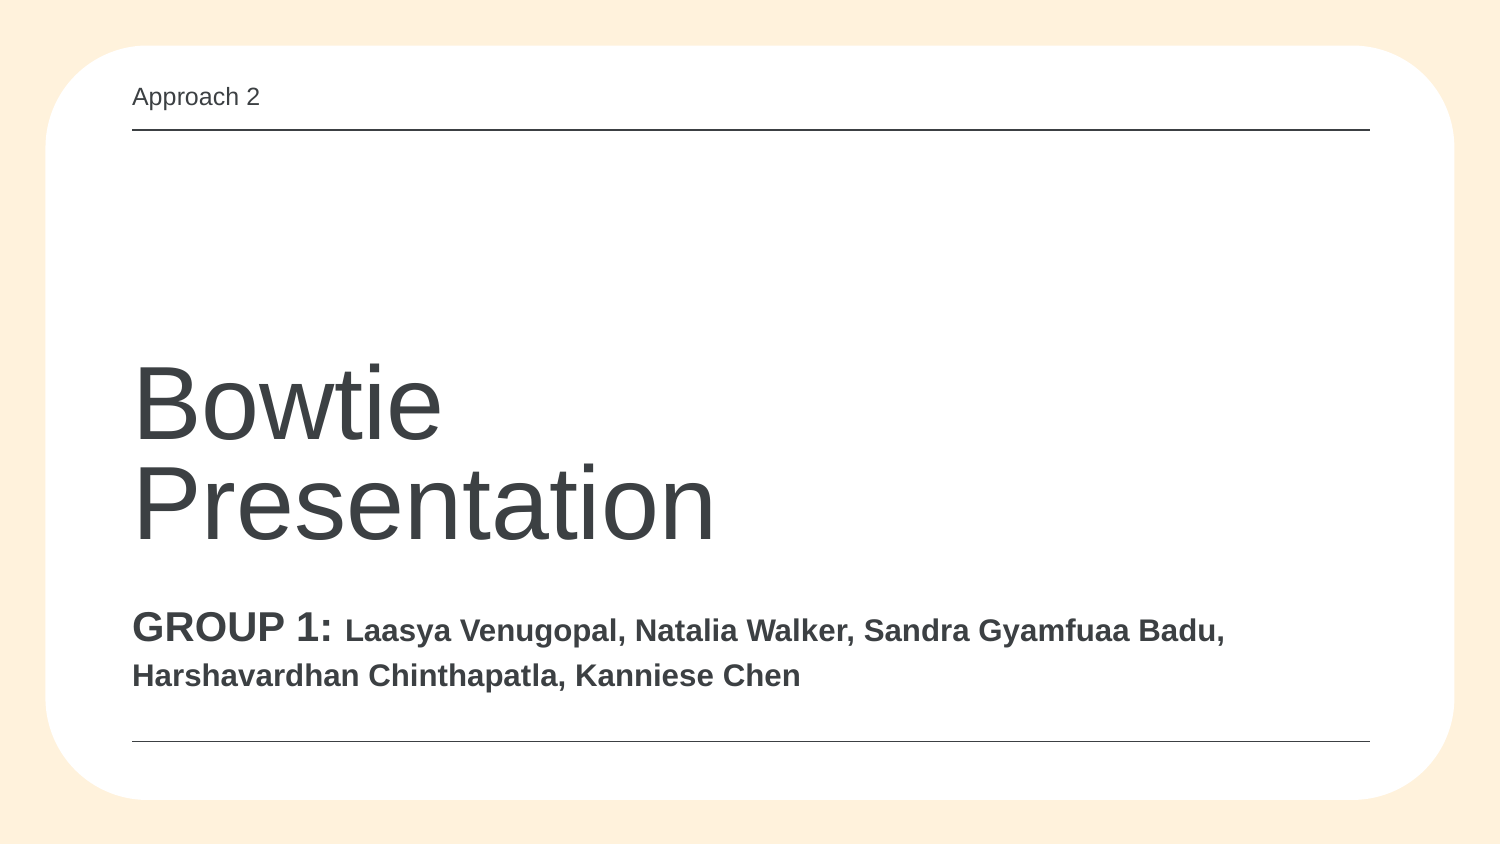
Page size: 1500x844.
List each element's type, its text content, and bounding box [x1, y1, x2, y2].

subtitle GROUP 1: Laasya Venugopal, Natalia Walker, Sandra Gyamfuaa Badu, Harshavardhan Chinthapatla, Kanniese Chen [132, 592, 1441, 667]
subtitle Approach 2 [132, 60, 585, 126]
picture [45, 45, 1455, 800]
title Bowtie Presentation [132, 321, 926, 560]
